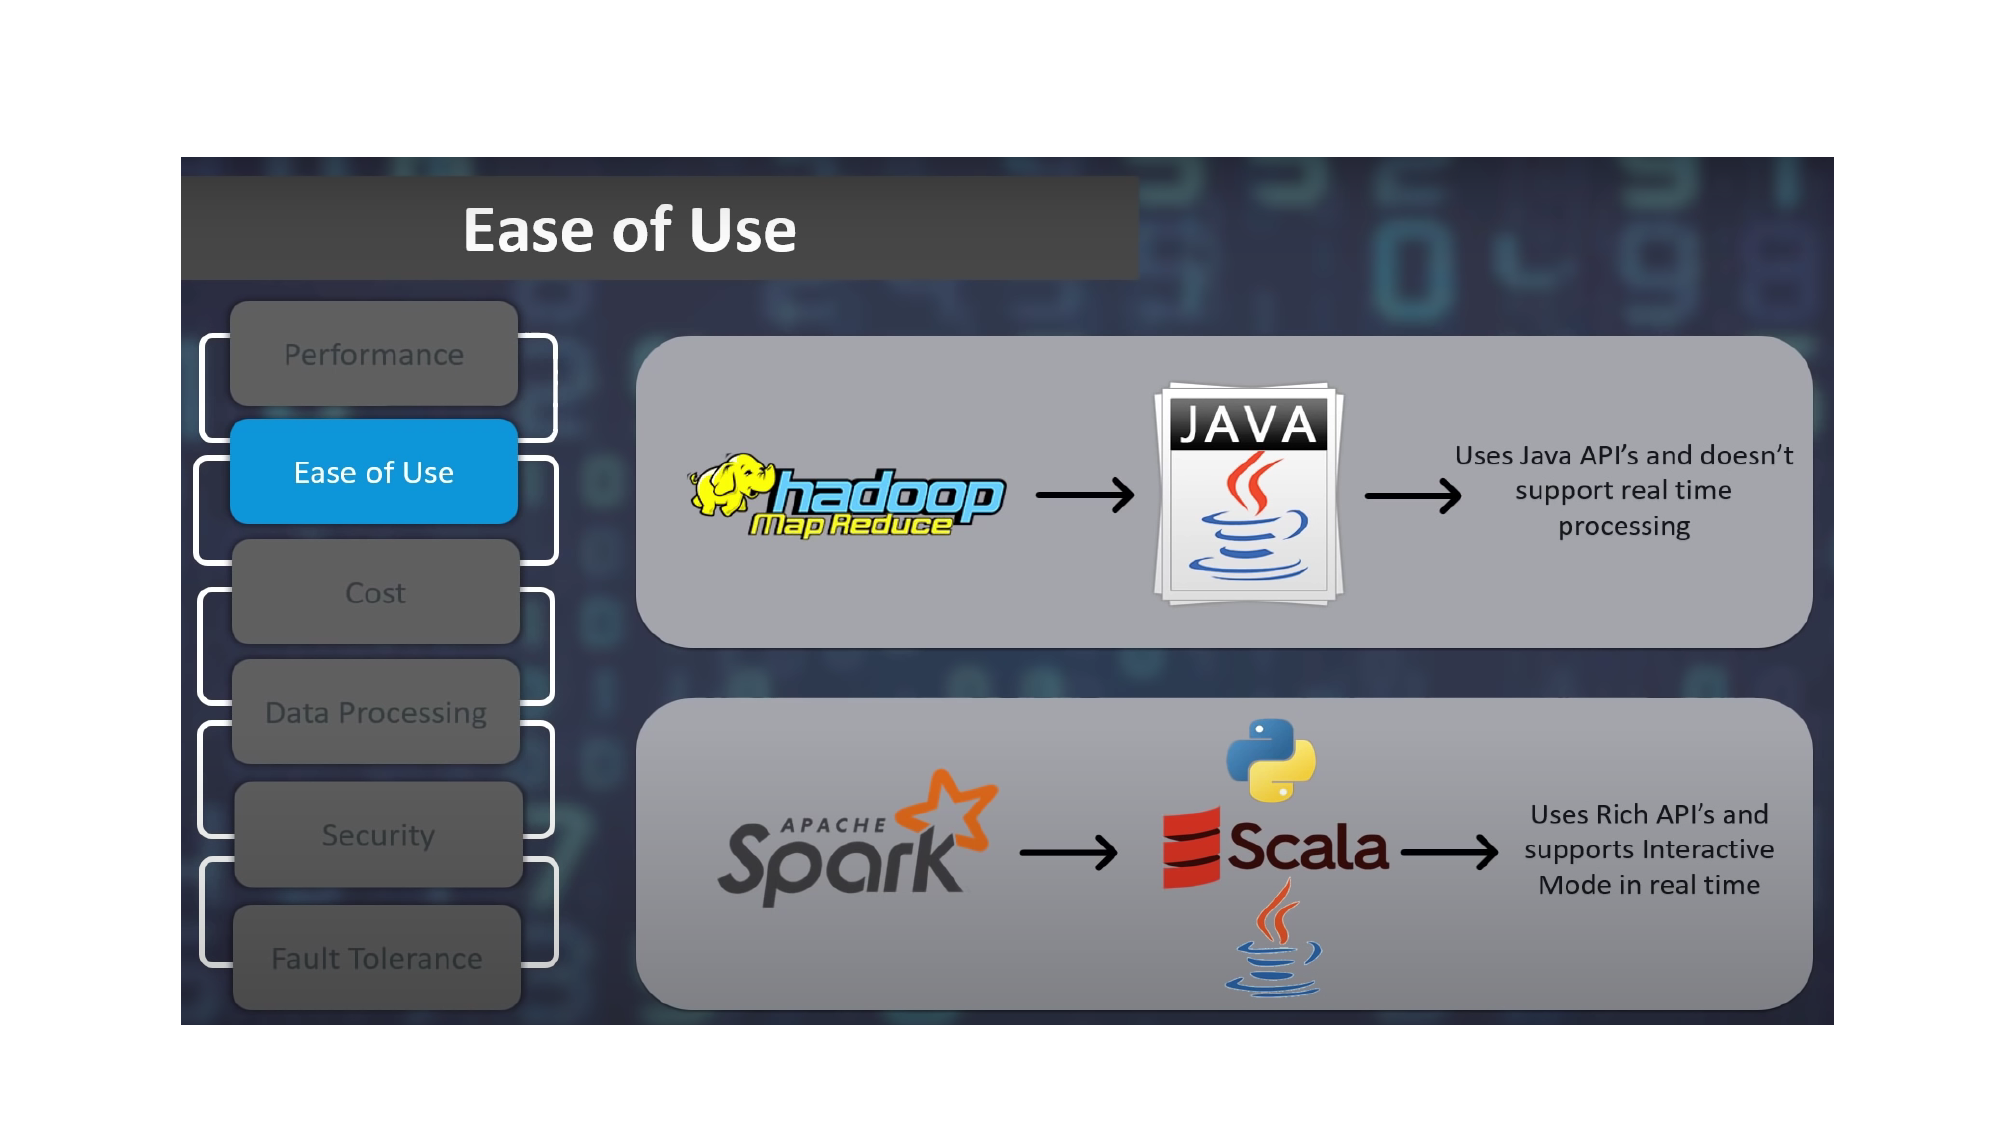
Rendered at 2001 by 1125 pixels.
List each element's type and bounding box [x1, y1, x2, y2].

list [181, 157, 1834, 1025]
